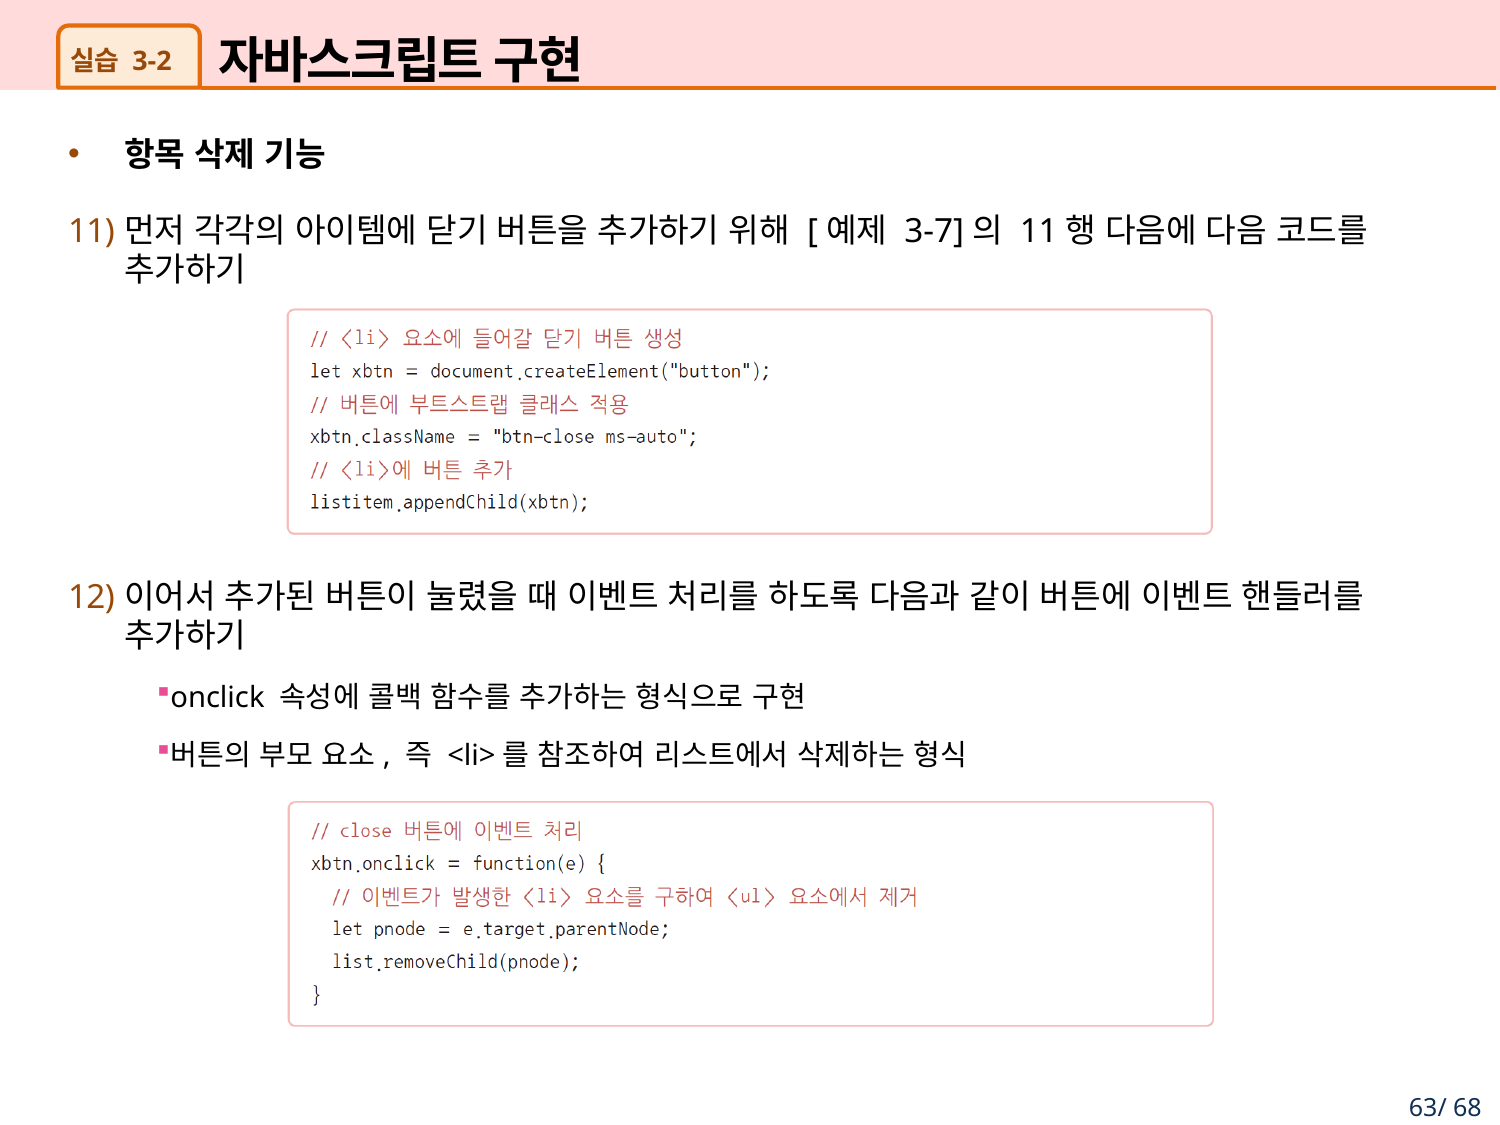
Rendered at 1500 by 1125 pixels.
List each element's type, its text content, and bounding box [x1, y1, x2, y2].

list 항목 삭제 기능 먼저 각각의 아이템에 닫기 버튼을 추가하기 위해 [예제 3-7]의 11행 다음에 다음 코드를 추가하기 이어서 추가된 버튼이 눌렸을 때 이벤트 처리를 하도록 다음과 같이 버튼에 이벤트 핸들러를 추가하기 onclick 속성에 콜백 함수를 추가하는 형식으로 구현 버튼의 부모 요소, 즉 <li>를 참조하여 리스트에서 삭제하는 형식 [53, 125, 1425, 1005]
text_box 실습 3-2 [55, 35, 206, 83]
title 자바스크립트 구현 [203, 19, 1365, 97]
picture [282, 302, 1218, 542]
picture [283, 798, 1217, 1030]
